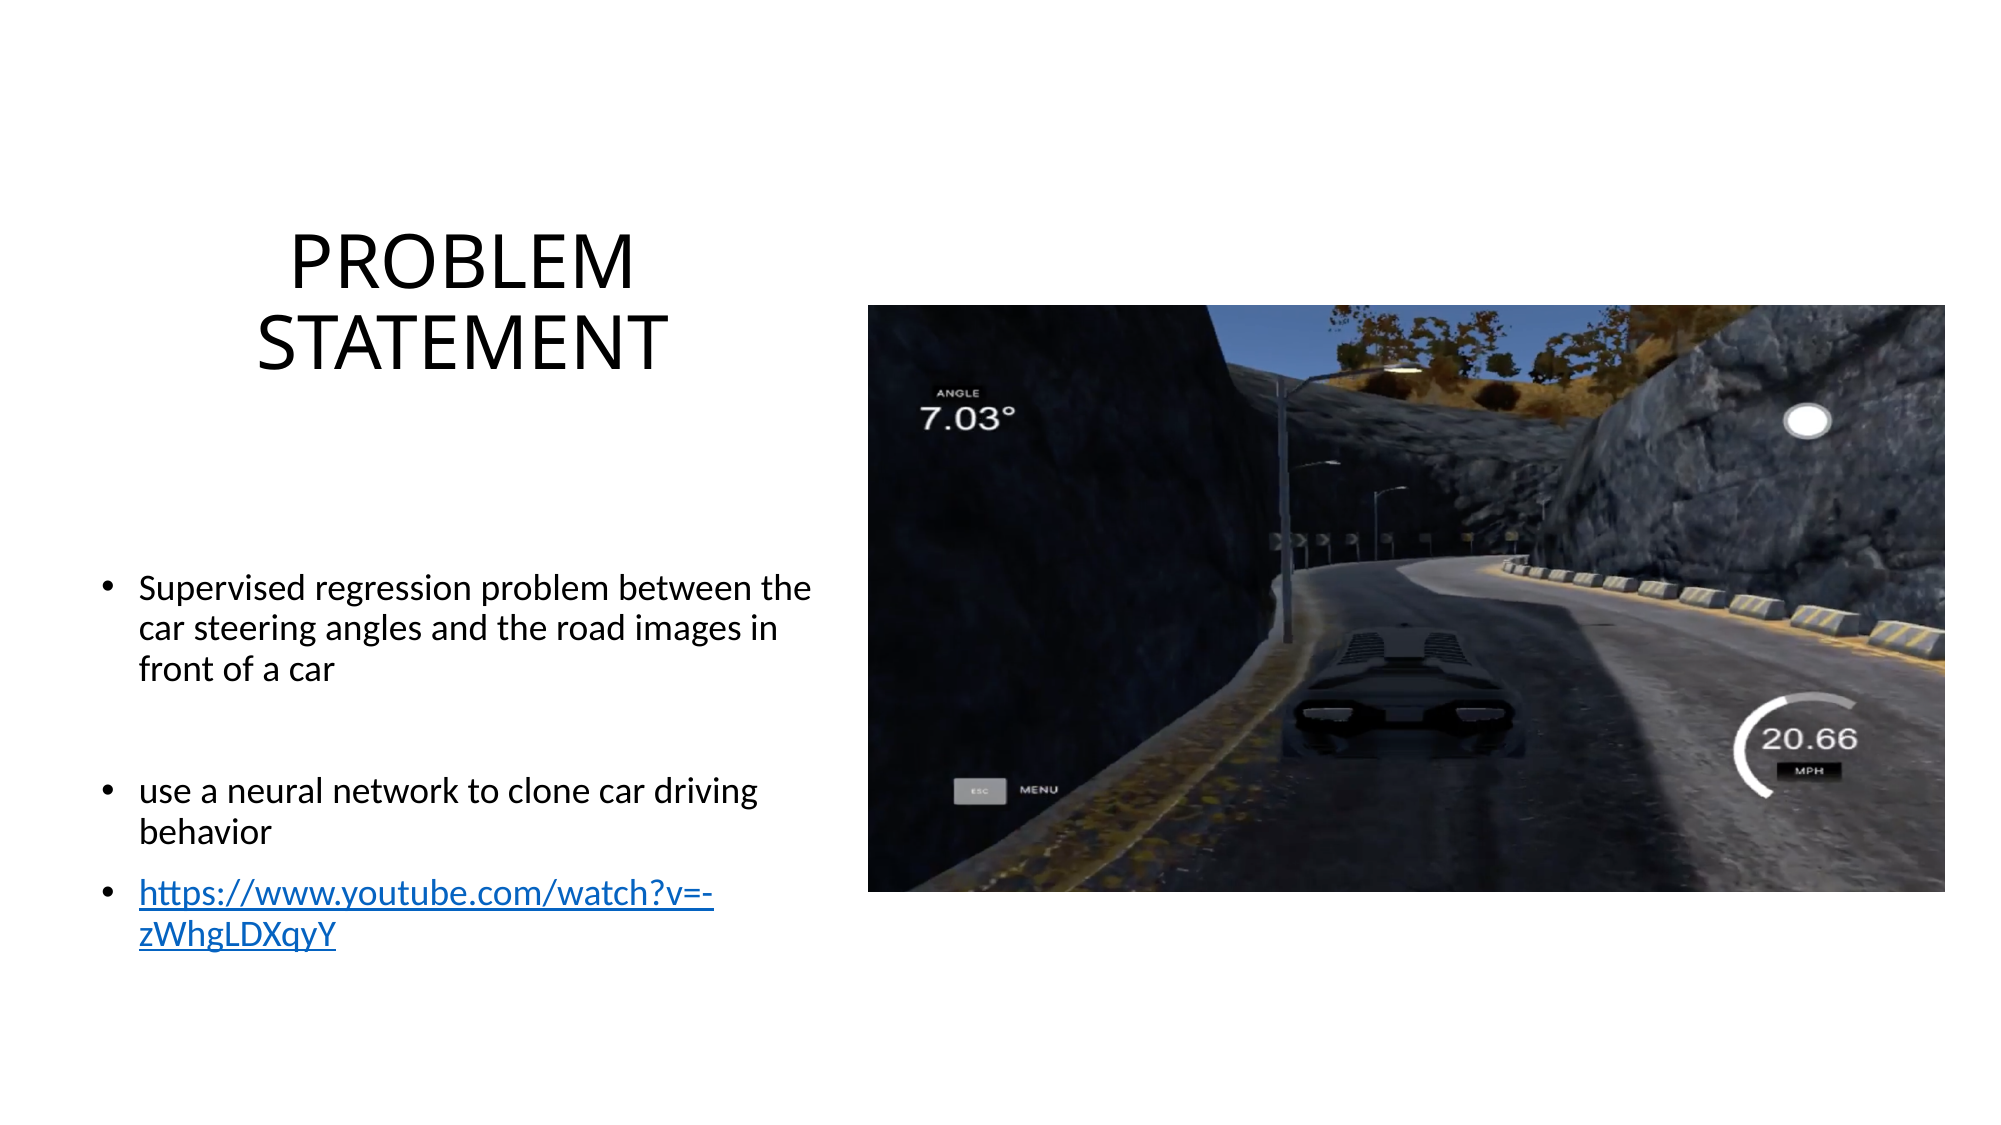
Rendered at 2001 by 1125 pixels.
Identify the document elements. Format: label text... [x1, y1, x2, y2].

title PROBLEM STATEMENT [118, 195, 808, 416]
picture [868, 305, 1945, 892]
list Supervised regression problem between the car steering angles and the road images in front of a car use a neural network to clone car driving behavior https://www.youtube.com/watch?v=-zWhgLDXqyY [86, 560, 840, 991]
